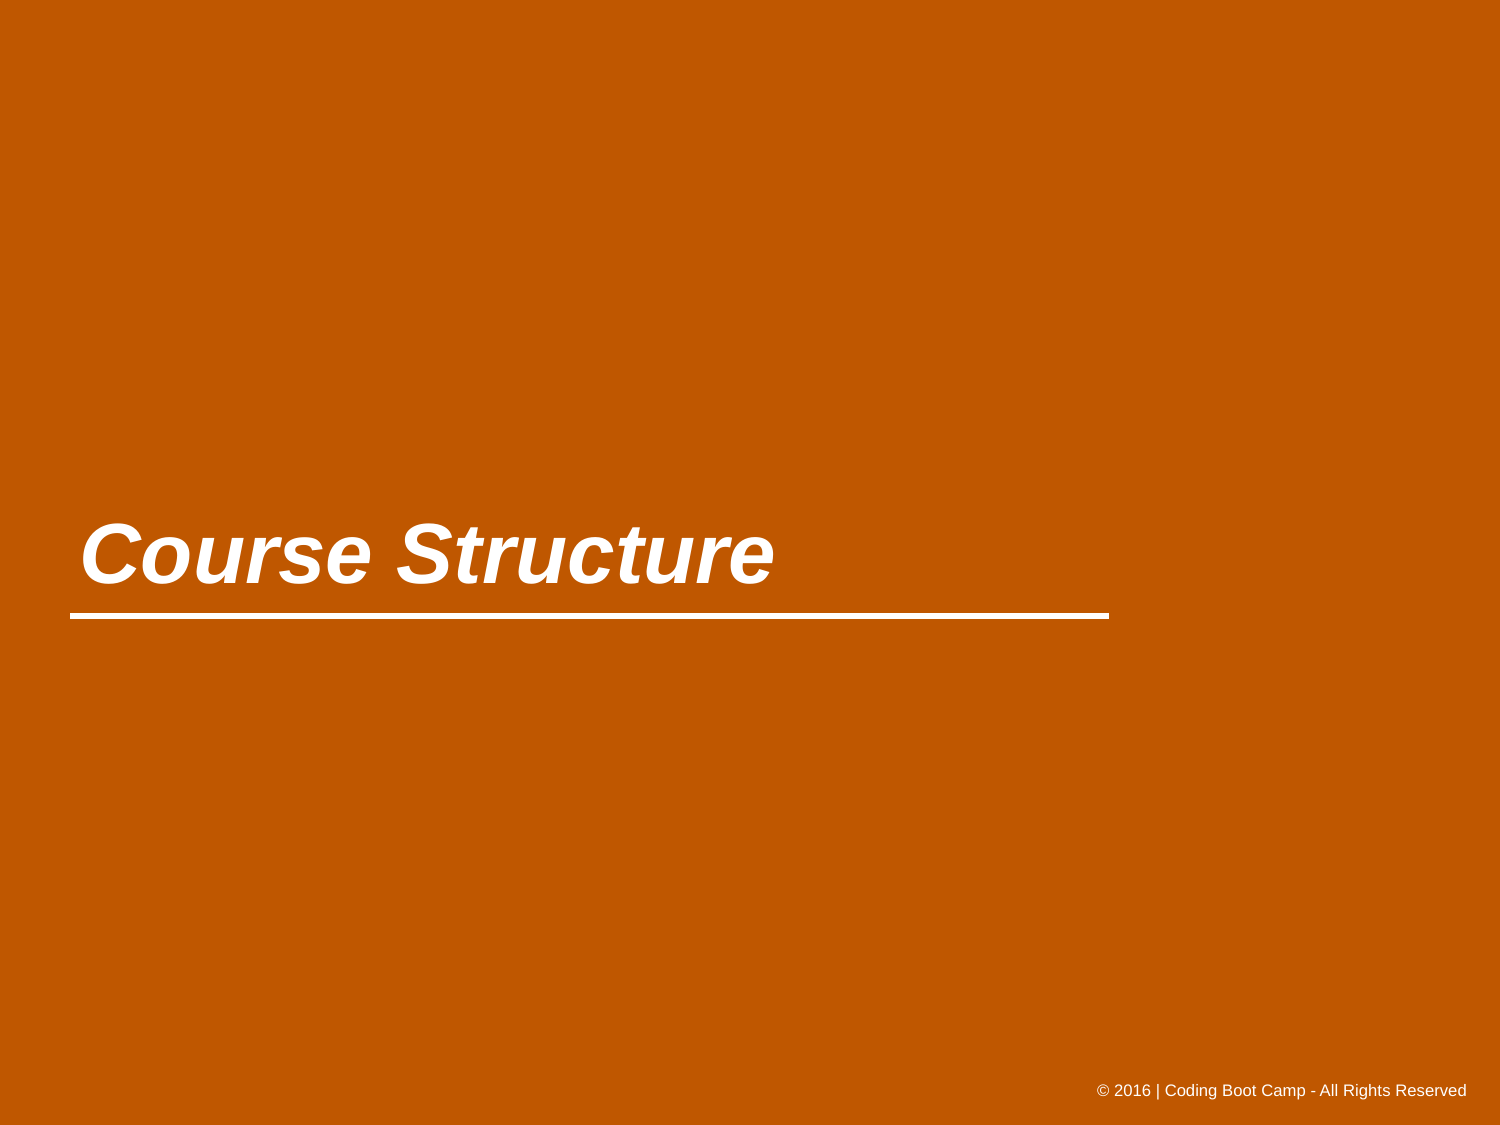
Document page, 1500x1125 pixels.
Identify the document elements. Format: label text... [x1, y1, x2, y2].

title Course Structure [64, 484, 1415, 628]
